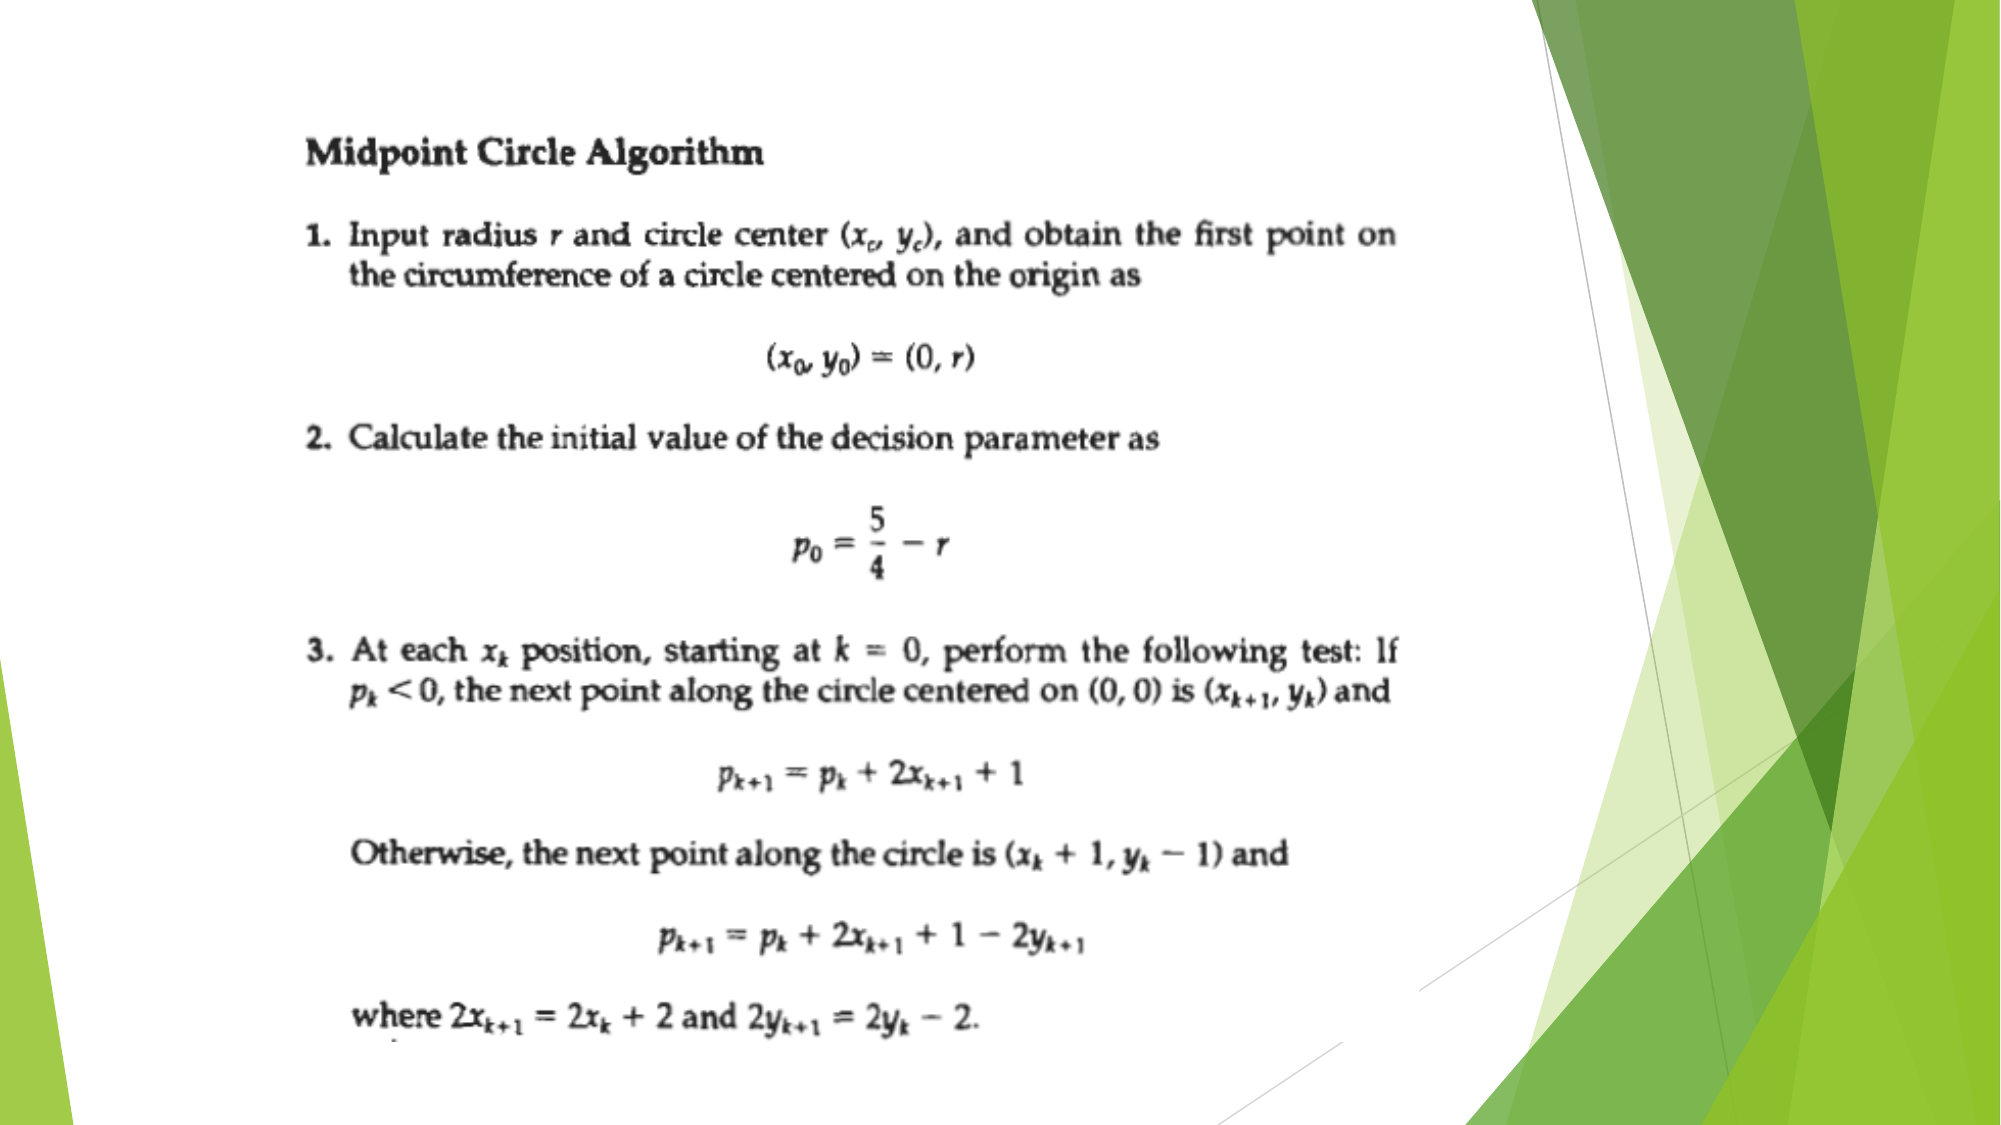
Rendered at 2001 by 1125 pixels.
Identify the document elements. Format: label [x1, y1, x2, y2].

picture [237, 108, 1420, 1042]
